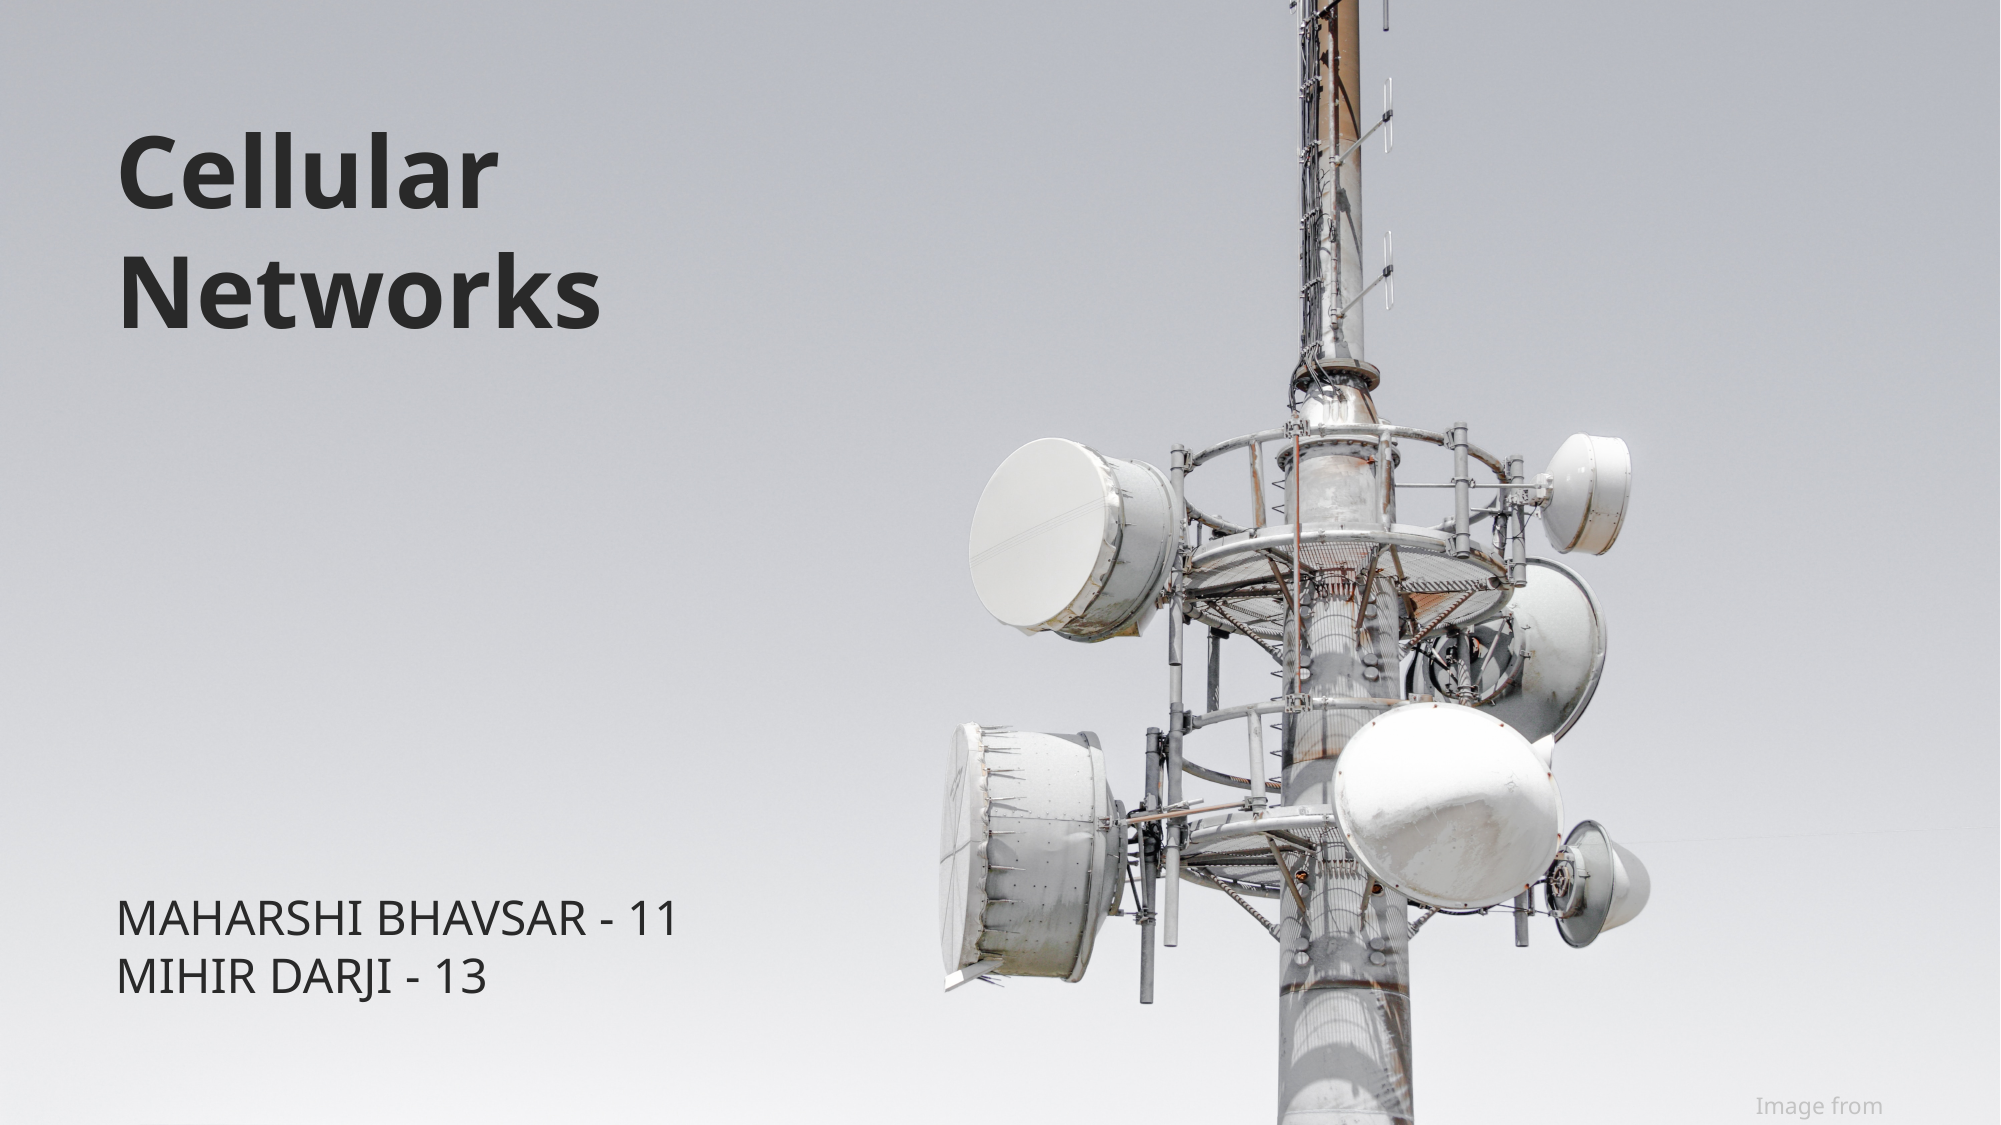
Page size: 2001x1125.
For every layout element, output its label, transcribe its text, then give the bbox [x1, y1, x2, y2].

text_box Image from Unsplash [1755, 1077, 1989, 1125]
text_box Cellular Networks MAHARSHI BHAVSAR - 11 MIHIR DARJI - 13 [115, 108, 909, 1003]
picture [0, 0, 2001, 1125]
